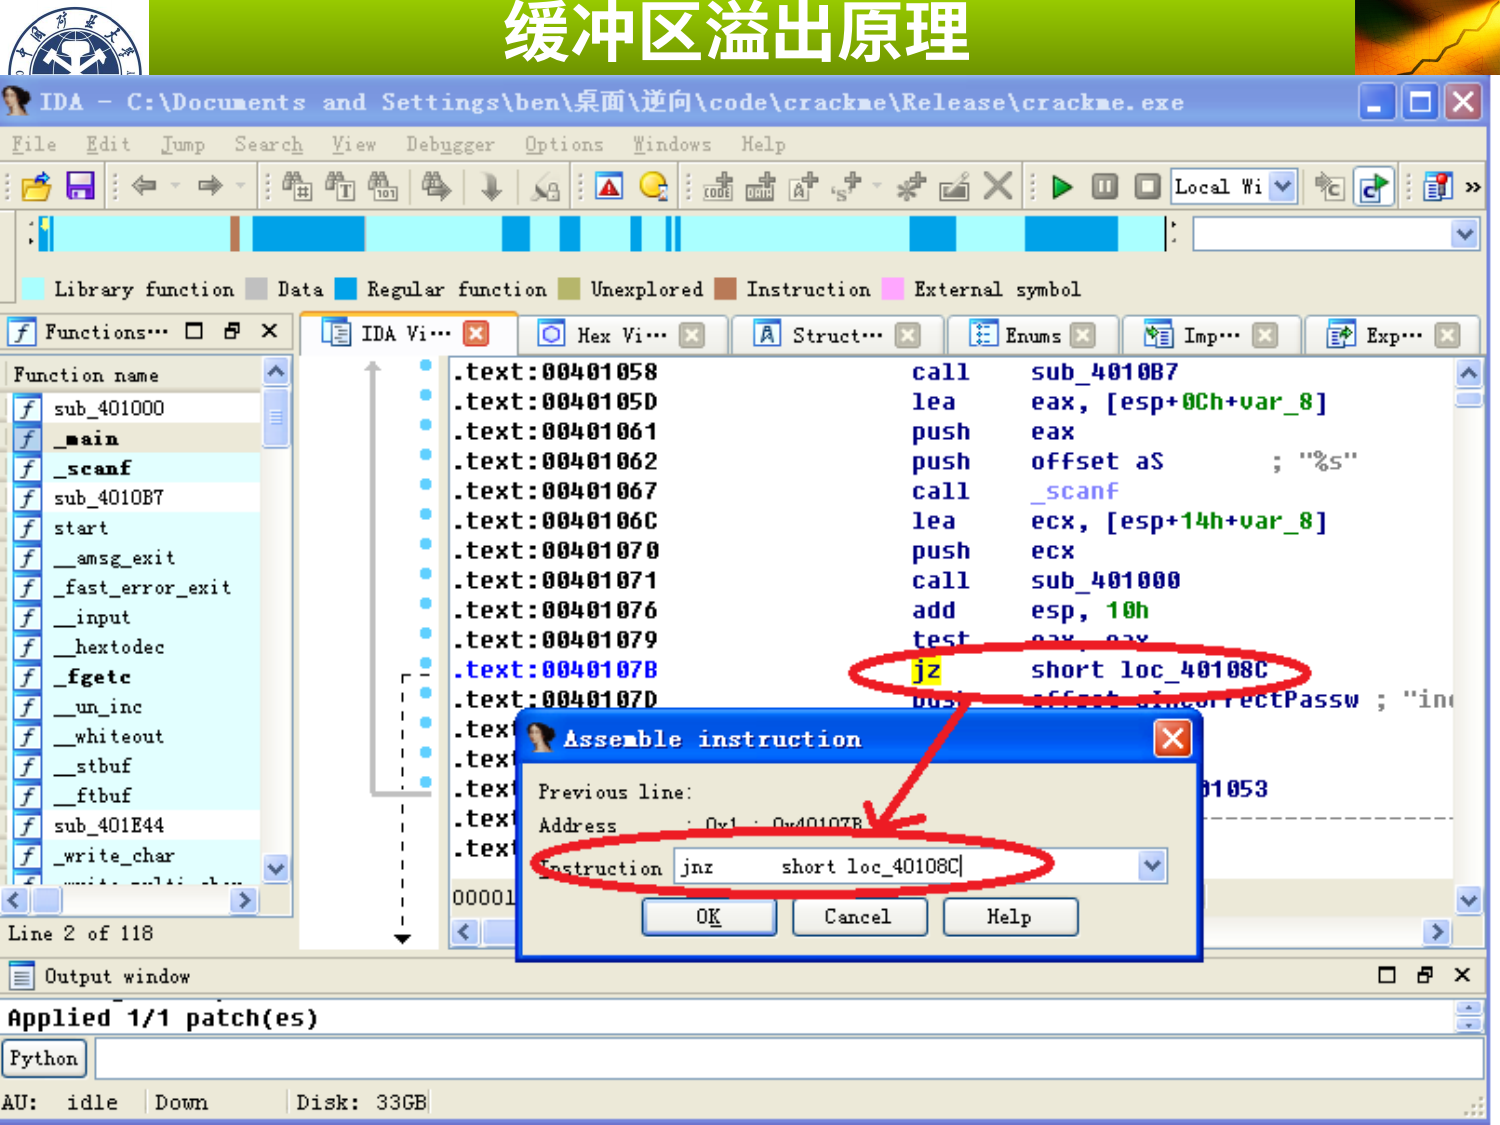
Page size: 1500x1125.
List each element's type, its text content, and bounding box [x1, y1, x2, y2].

title 缓冲区溢出原理 [50, 0, 1425, 74]
picture [0, 0, 1500, 1125]
